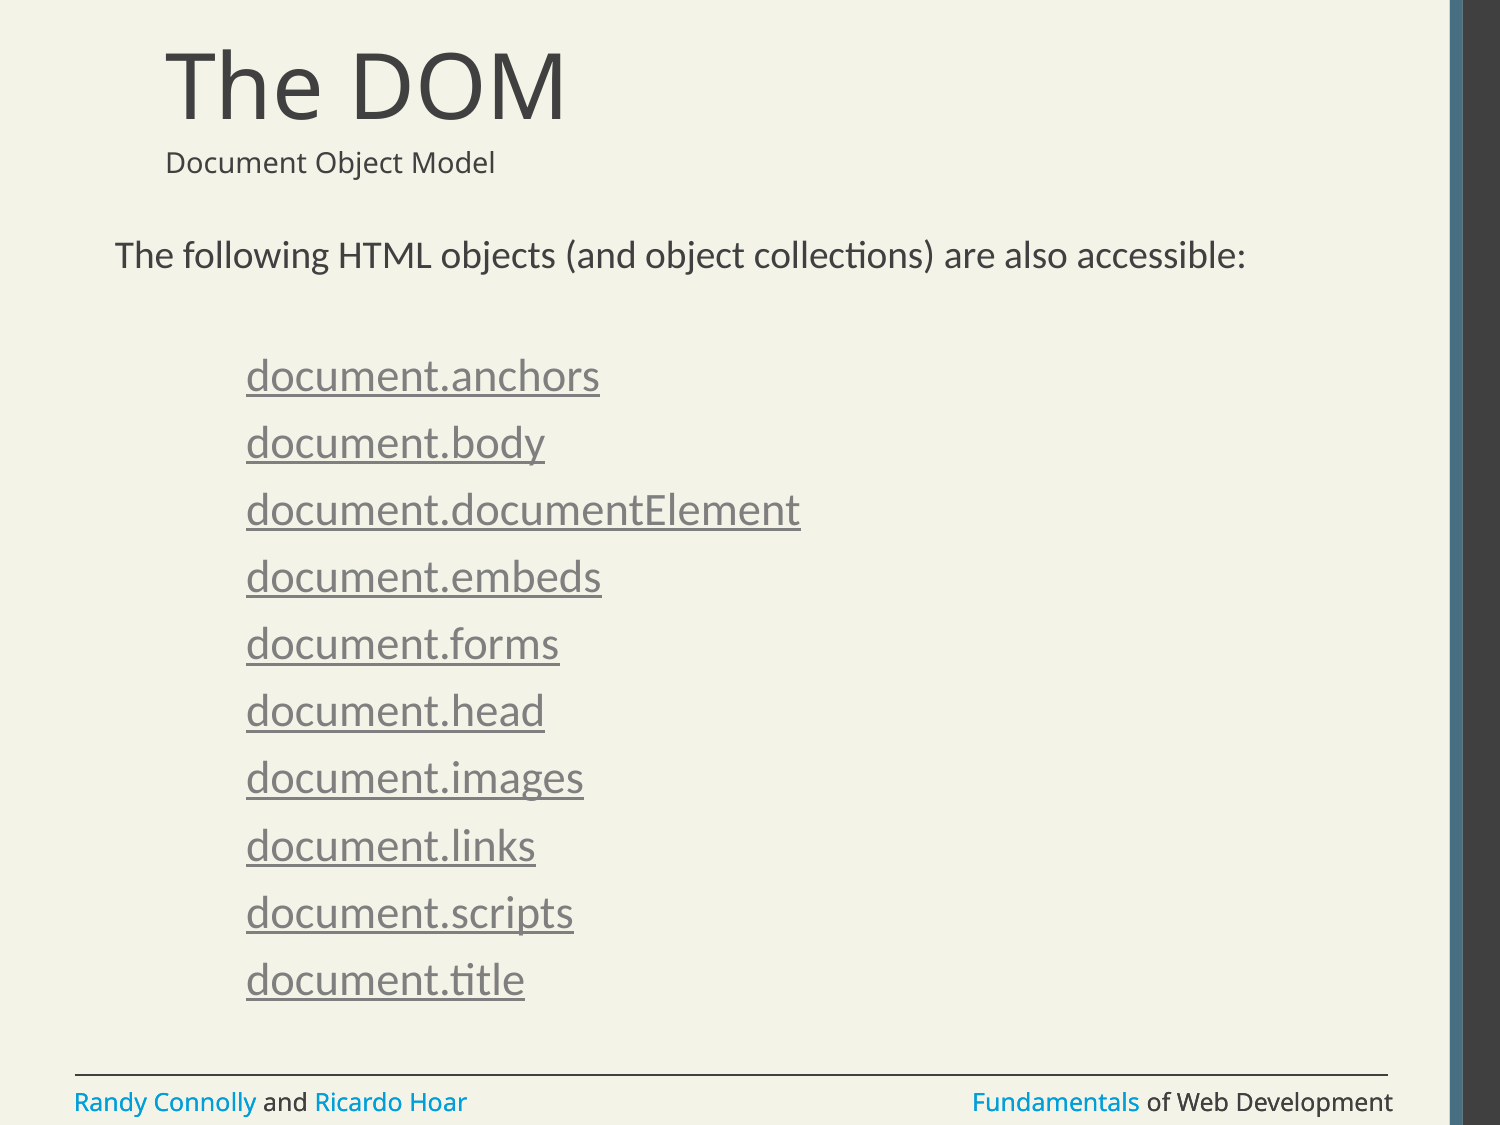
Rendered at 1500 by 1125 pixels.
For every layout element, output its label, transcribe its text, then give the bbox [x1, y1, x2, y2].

title The DOM [150, 20, 1425, 188]
list The following HTML objects (and object collections) are also accessible: document.anchors document.body document.documentElement document.embeds document.forms document.head document.images document.links document.scripts document.title [99, 212, 1425, 1013]
list Document Object Model [150, 137, 1200, 188]
